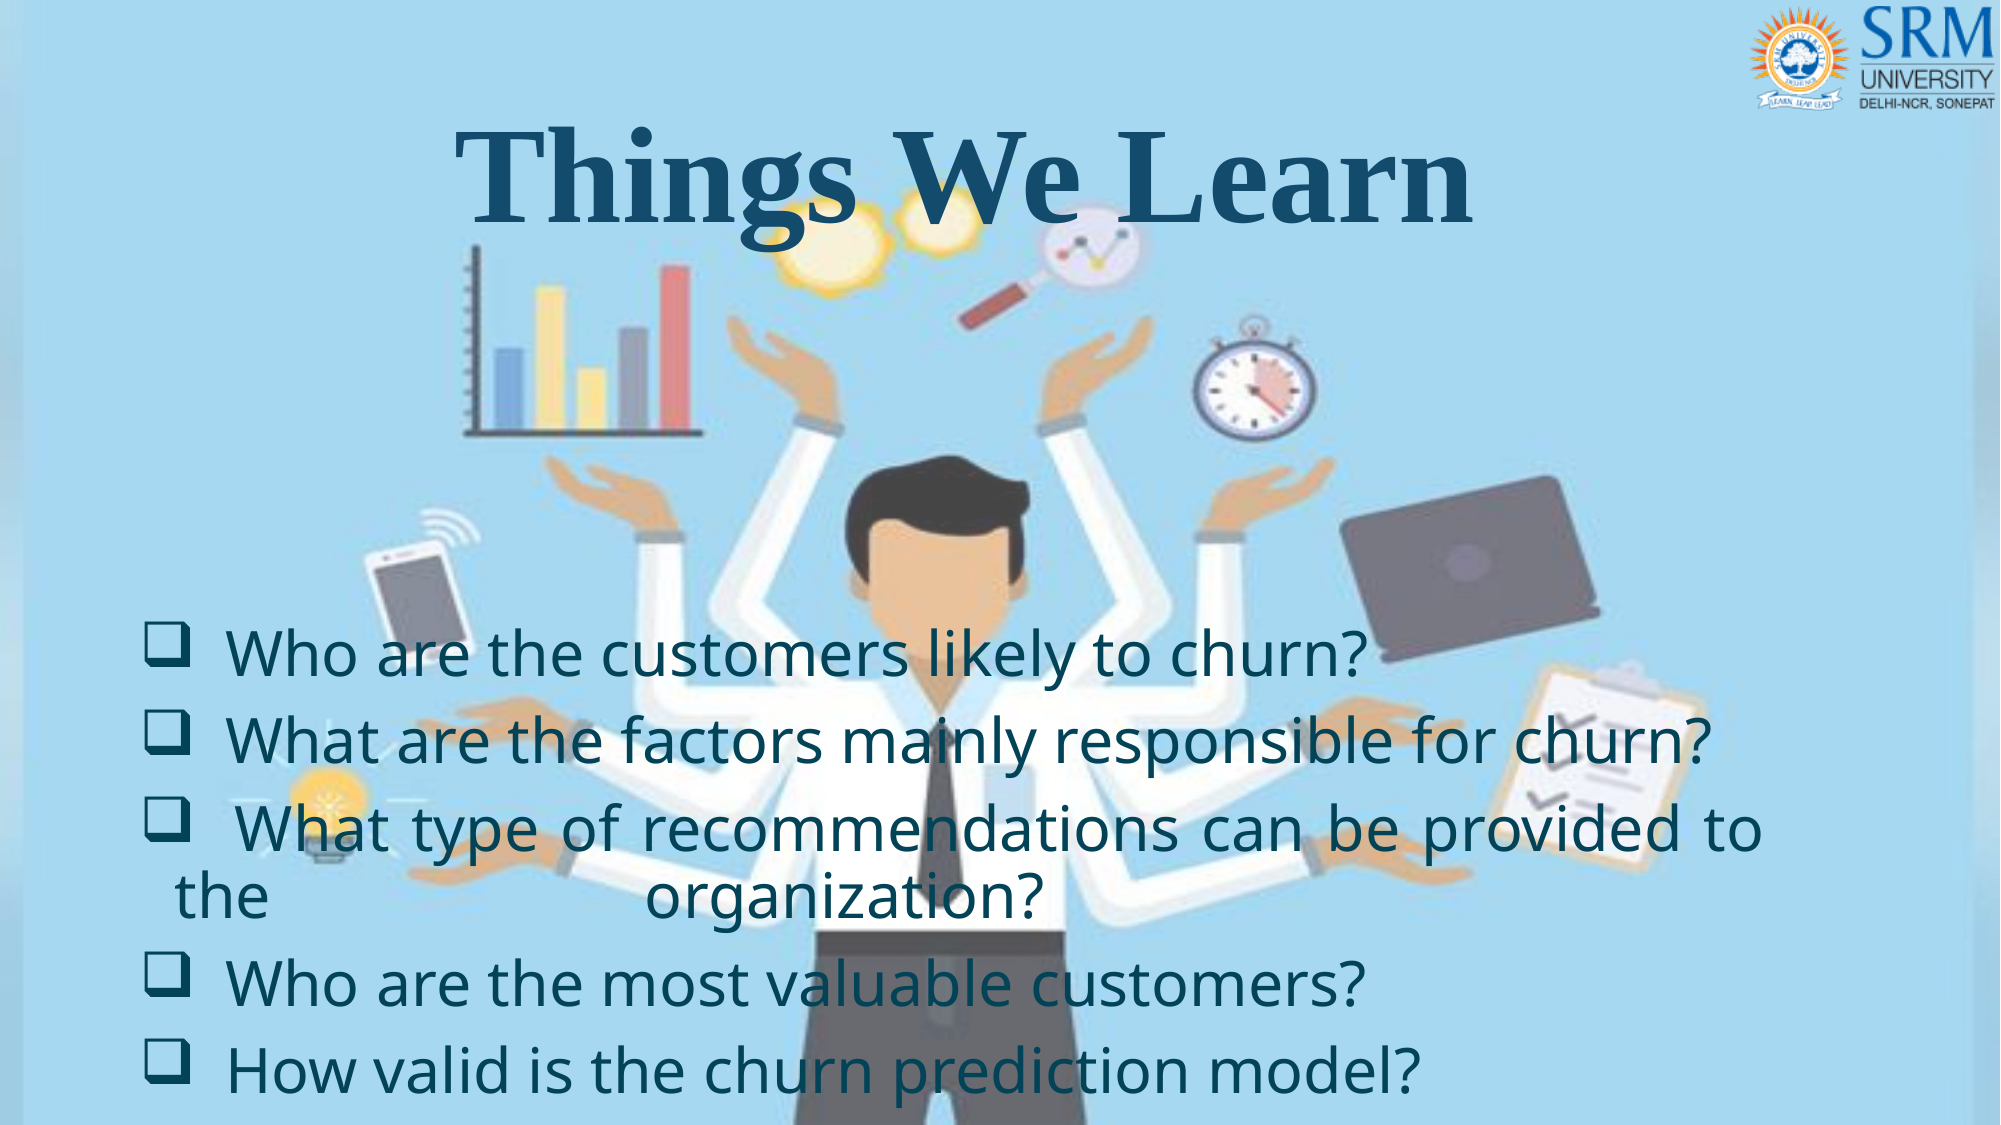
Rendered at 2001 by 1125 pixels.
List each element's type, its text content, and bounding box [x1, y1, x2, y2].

list Who are the customers likely to churn? What are the factors mainly responsible for churn? What type of recommendations can be provided to the organization? Who are the most valuable customers? How valid is the churn prediction model? [124, 520, 1781, 1125]
picture [1748, 0, 2000, 117]
title Things We Learn [168, 96, 1763, 342]
